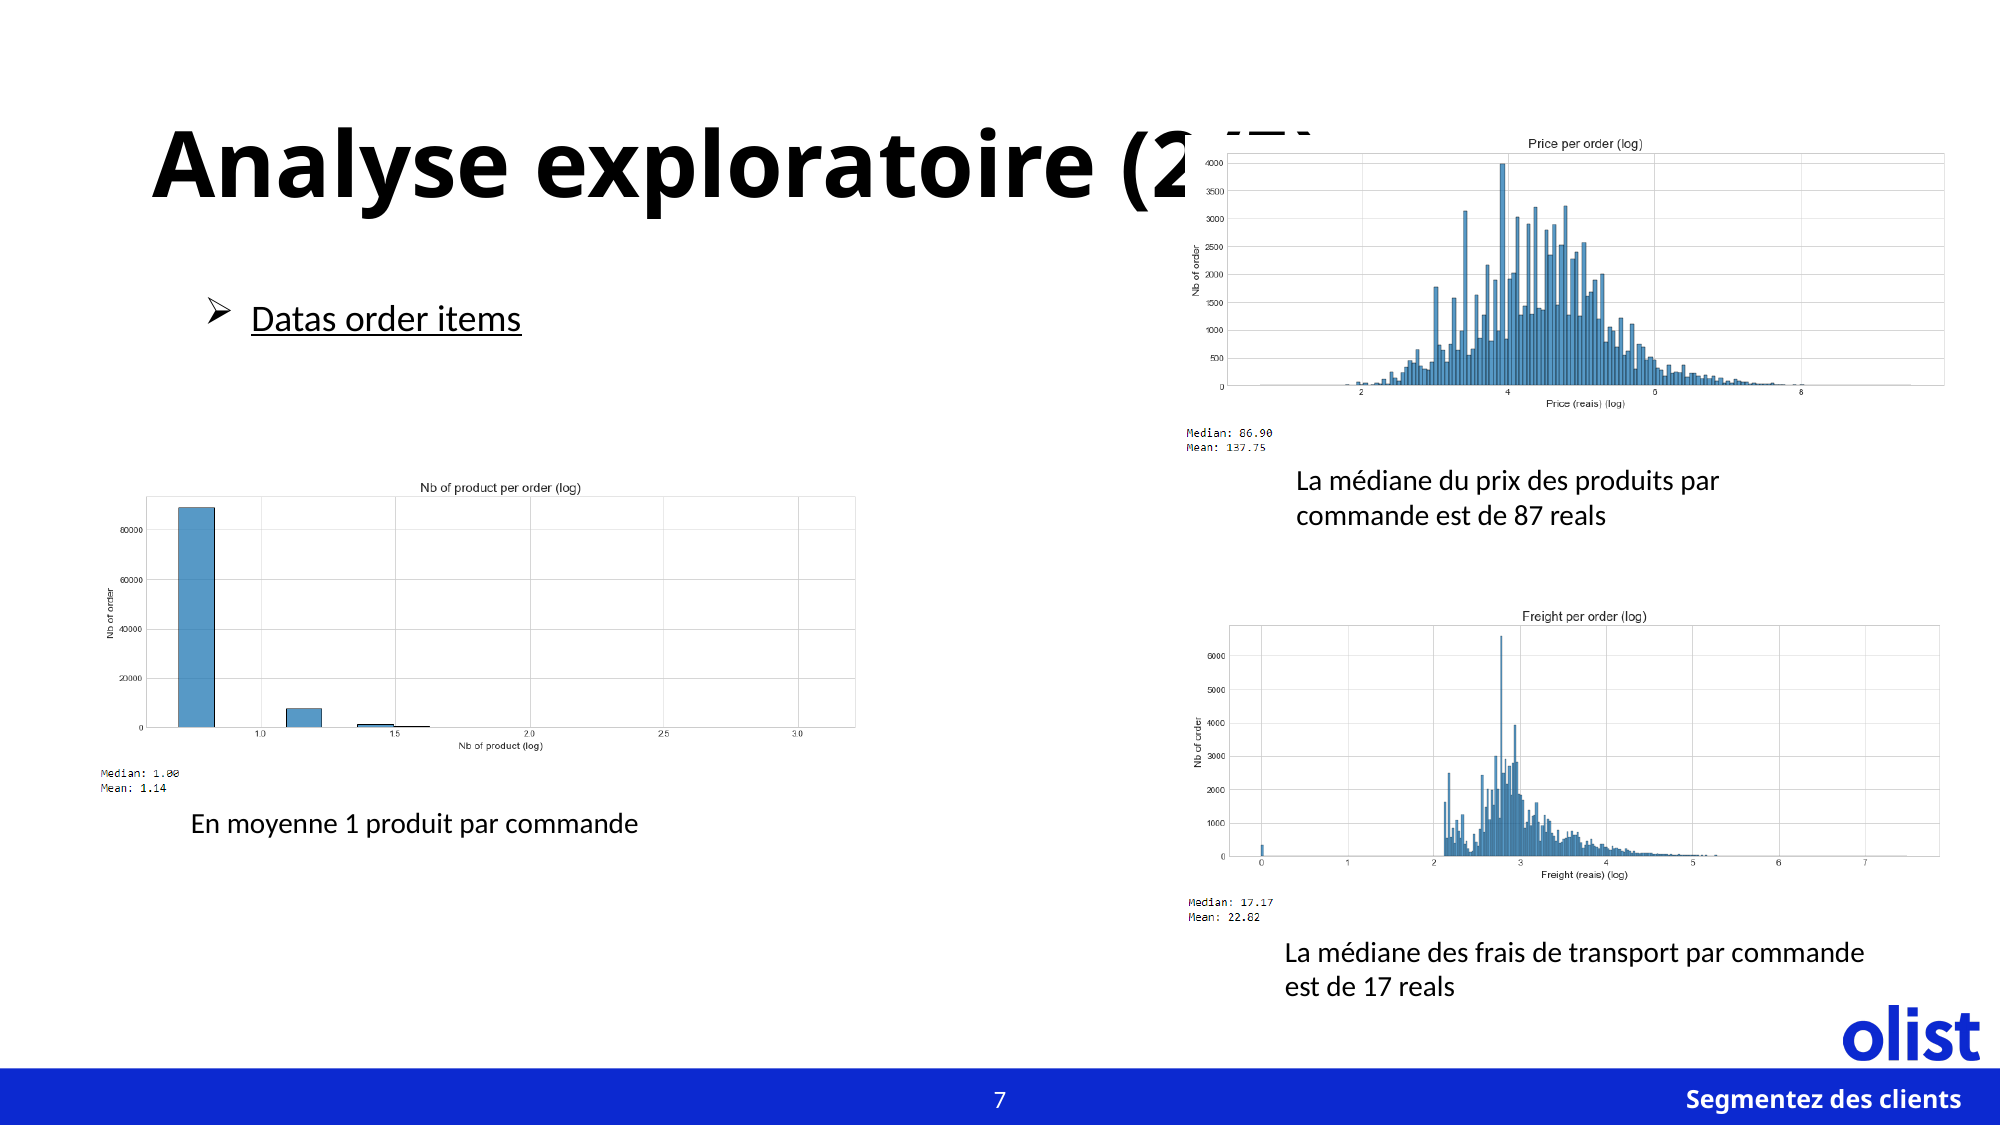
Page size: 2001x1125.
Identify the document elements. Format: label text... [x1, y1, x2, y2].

title Analyse exploratoire (2/5) [137, 59, 1863, 277]
text_box Datas order items [189, 286, 537, 346]
picture [1843, 1005, 1980, 1061]
text_box La médiane des frais de transport par commande est de 17 reals [1270, 933, 1895, 1011]
text_box En moyenne 1 produit par commande [176, 798, 787, 847]
picture [96, 474, 867, 798]
picture [1185, 605, 1956, 933]
text_box La médiane du prix des produits par commande est de 87 reals [1281, 462, 1860, 539]
picture [1185, 135, 1956, 462]
slide_number 7 [774, 1068, 1225, 1125]
